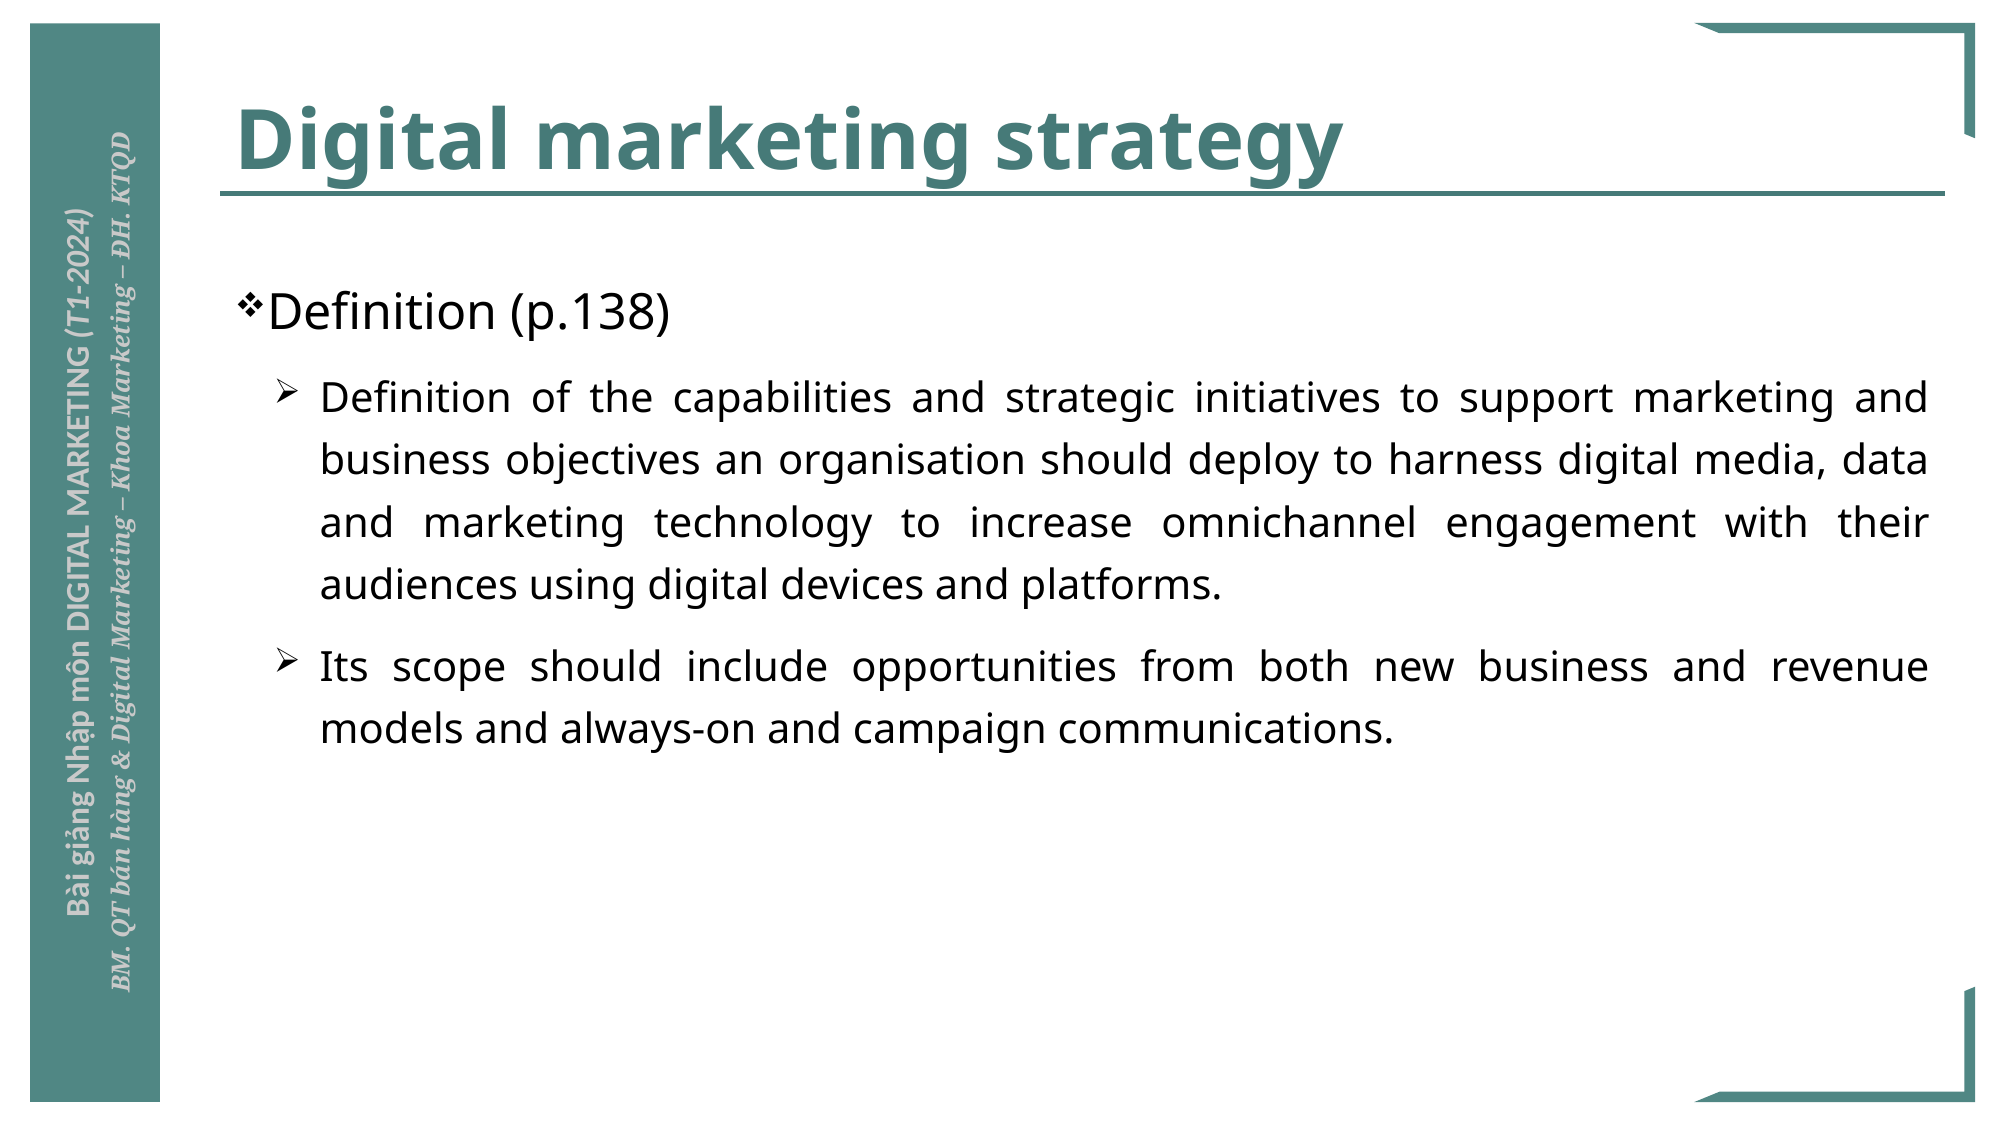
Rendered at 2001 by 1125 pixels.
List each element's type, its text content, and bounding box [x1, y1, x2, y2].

list Definition (p.138) Definition of the capabilities and strategic initiatives to support marketing and business objectives an organisation should deploy to harness digital media, data and marketing technology to increase omnichannel engagement with their audiences using digital devices and platforms. Its scope should include opportunities from both new business and revenue models and always-on and campaign communications. [220, 260, 1946, 1070]
title Digital marketing strategy [220, 55, 1946, 229]
